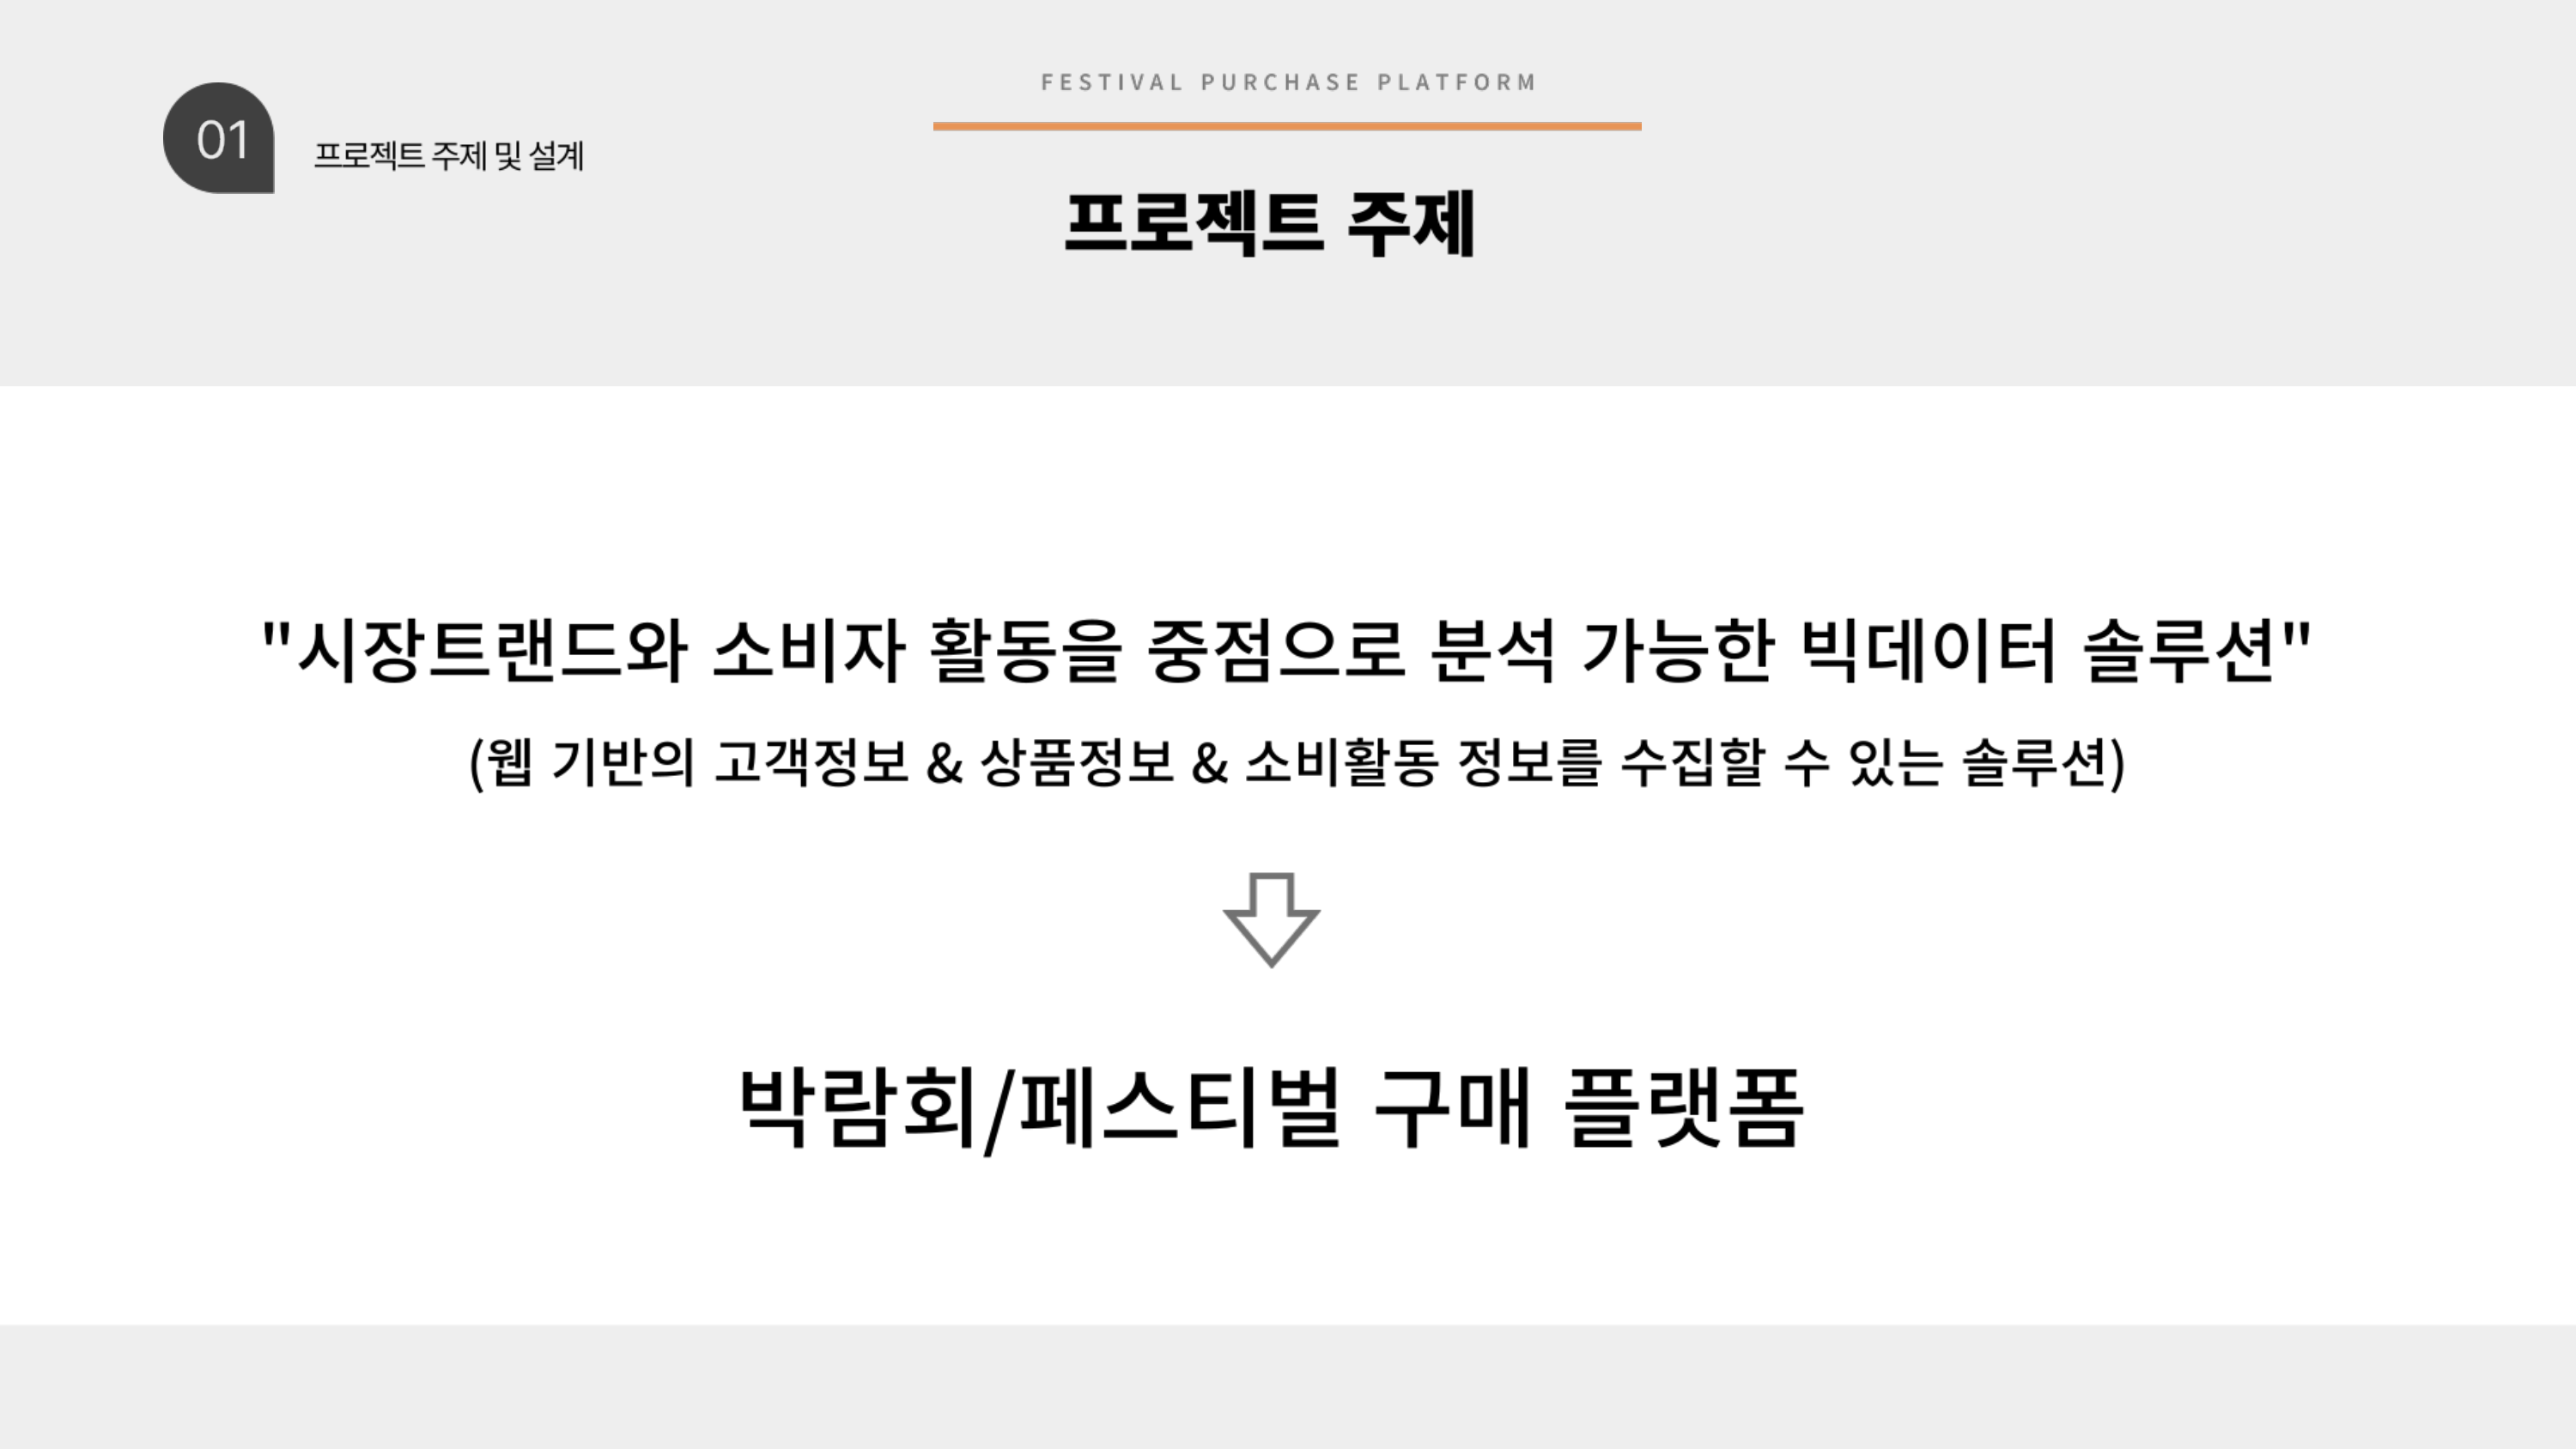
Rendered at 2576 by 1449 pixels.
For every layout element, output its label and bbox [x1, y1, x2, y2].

picture [0, 573, 2518, 852]
picture [0, 1010, 2524, 1255]
text_box [933, 111, 1643, 142]
picture [833, 59, 1656, 118]
text_box [1224, 870, 1321, 971]
picture [64, 71, 2023, 343]
text_box [0, 386, 2576, 1327]
